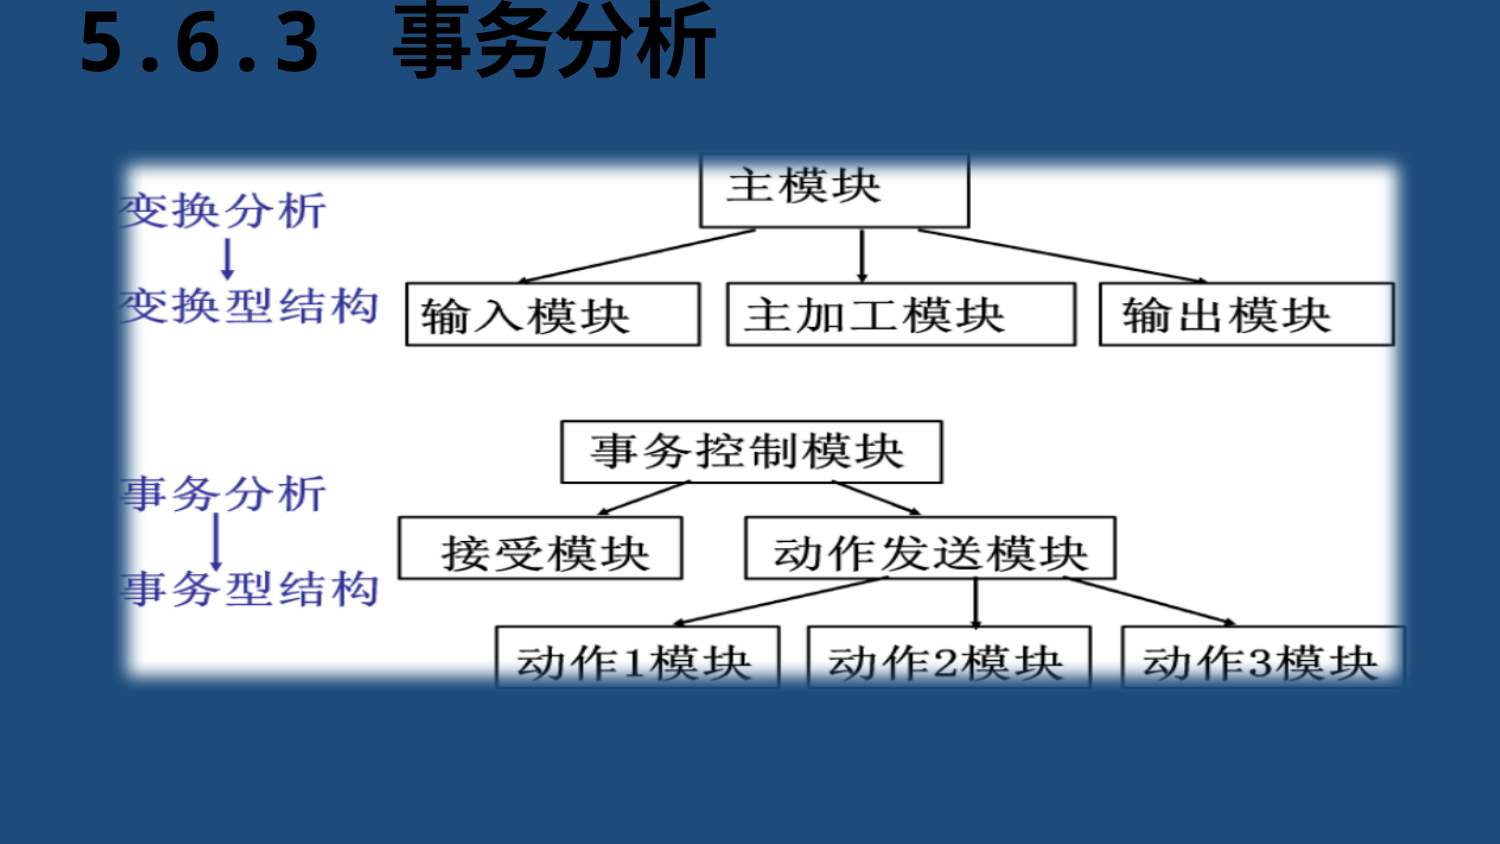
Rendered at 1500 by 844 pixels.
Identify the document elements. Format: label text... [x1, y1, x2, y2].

title 5.6.3 事务分析 [76, 0, 1459, 91]
picture [111, 149, 1412, 692]
